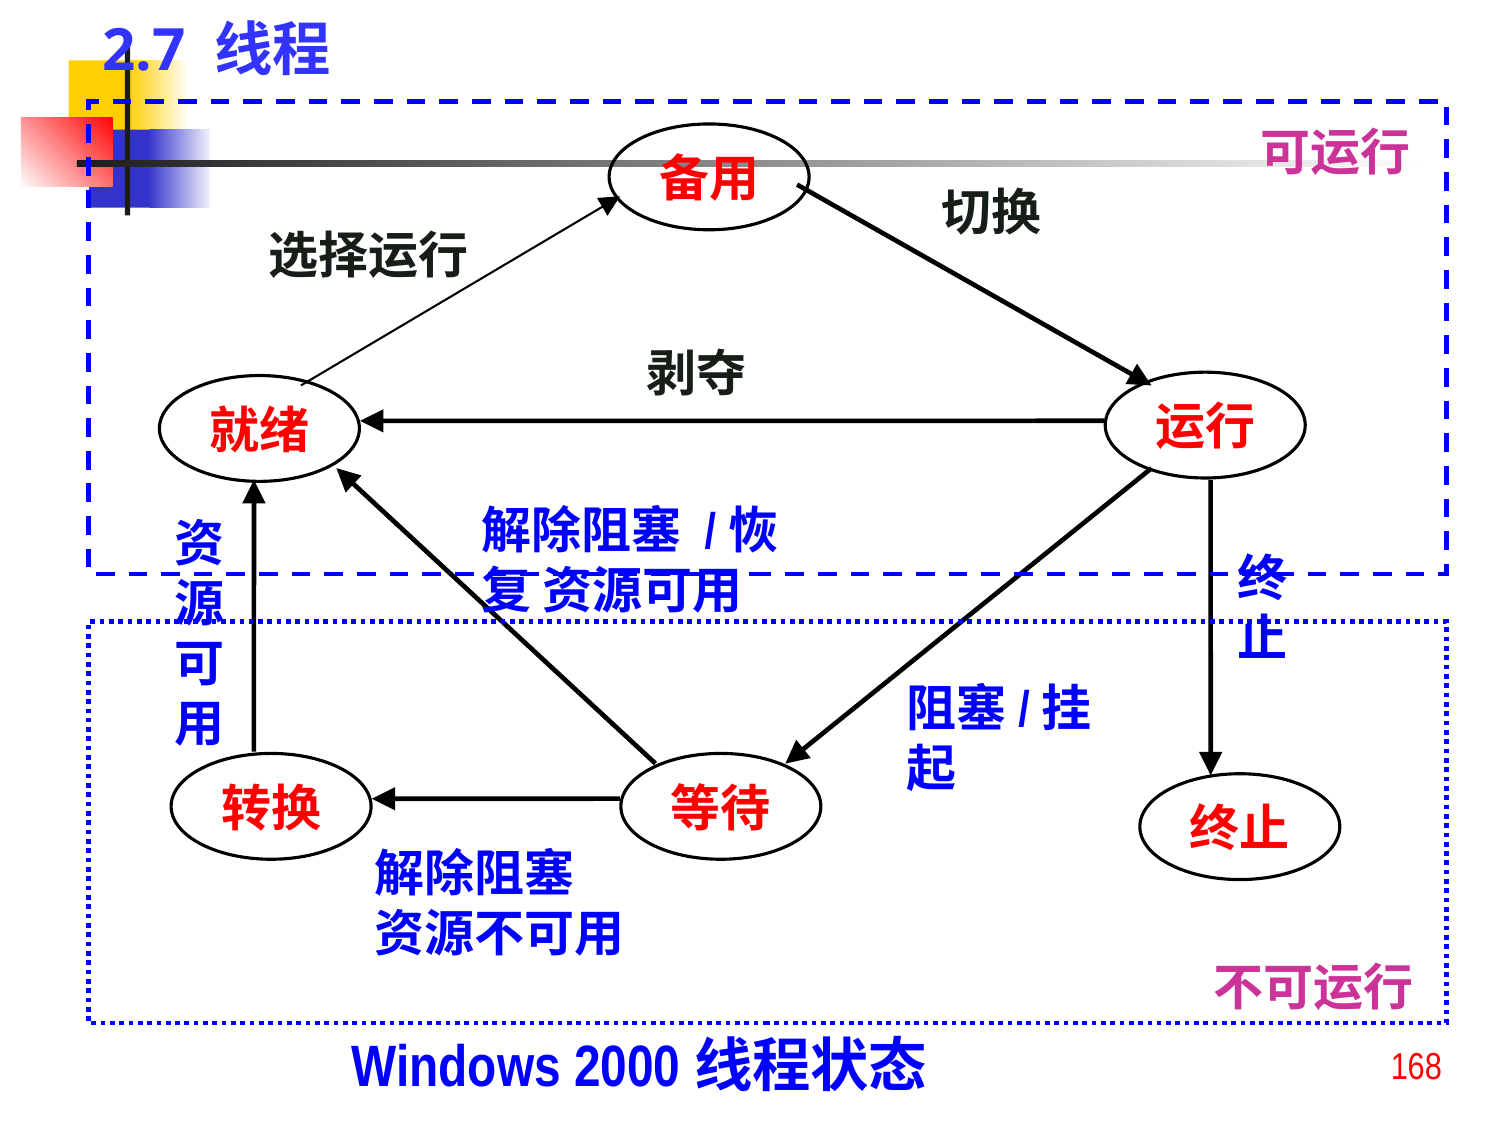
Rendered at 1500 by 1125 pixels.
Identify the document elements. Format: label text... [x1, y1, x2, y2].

text_box Windows 2000线程状态 [336, 1033, 1459, 1106]
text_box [159, 583, 1341, 619]
text_box 2.7 线程 [87, 4, 939, 90]
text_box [88, 101, 1448, 575]
text_box 168 [1376, 1034, 1471, 1094]
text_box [88, 621, 1483, 1024]
